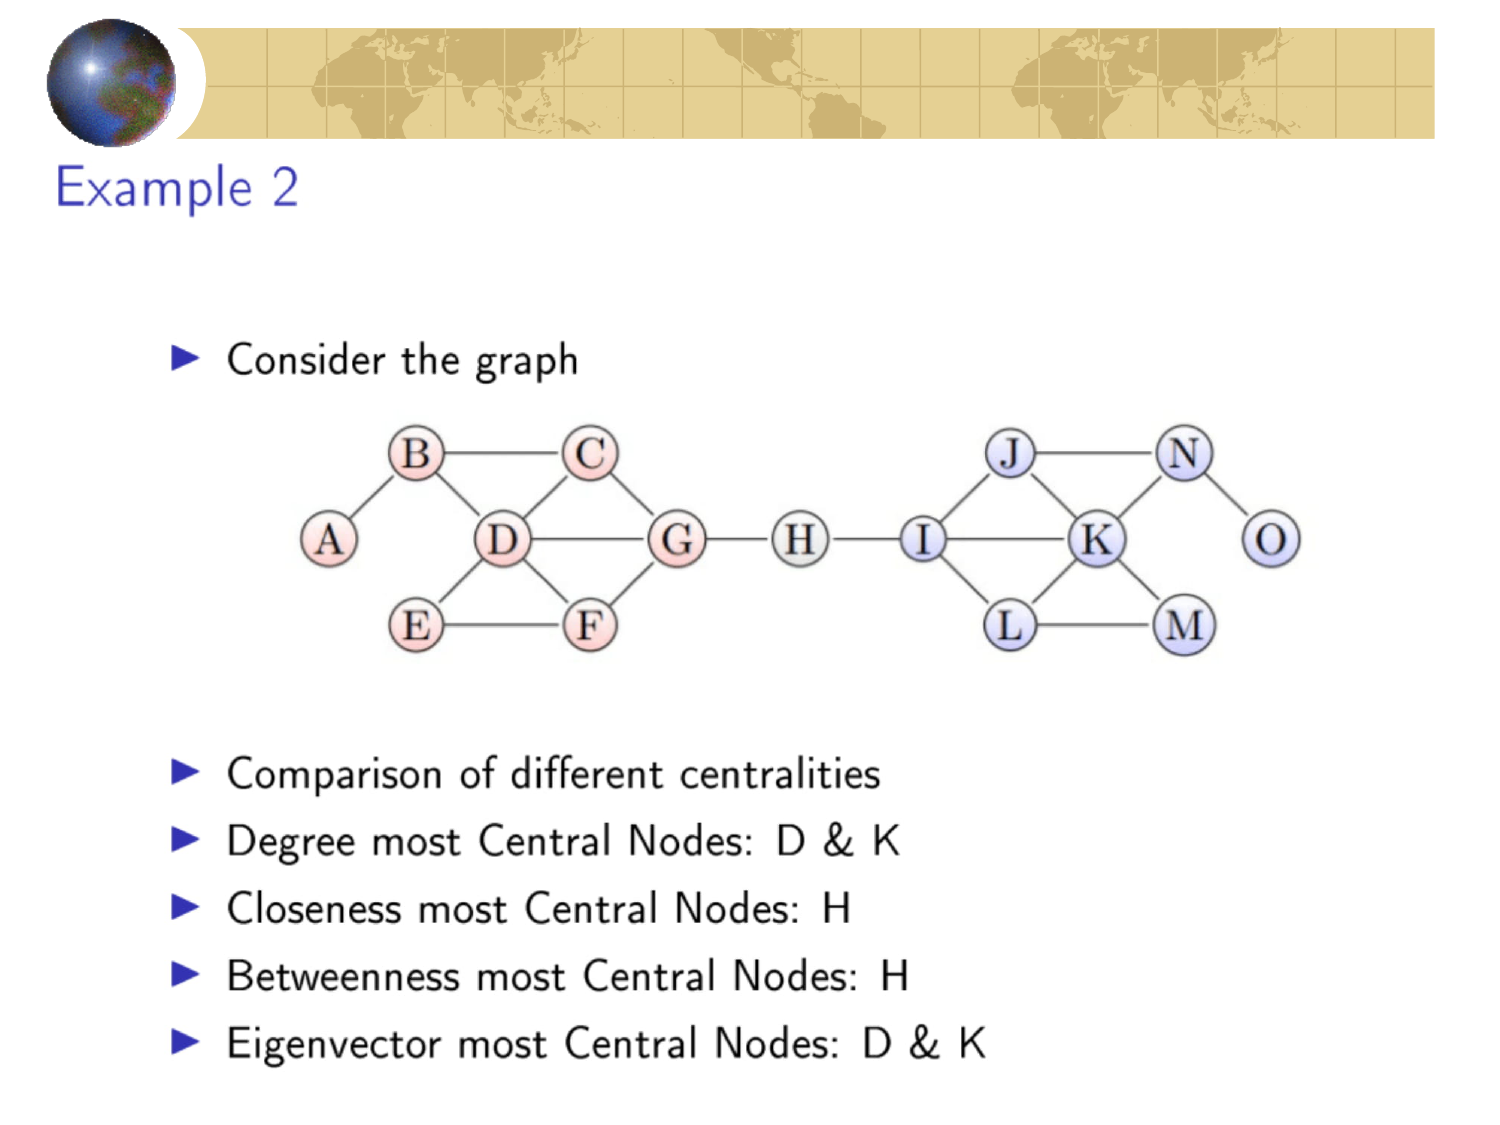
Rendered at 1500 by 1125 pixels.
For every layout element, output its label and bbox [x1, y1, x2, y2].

picture [42, 14, 190, 151]
picture [40, 152, 1334, 1099]
